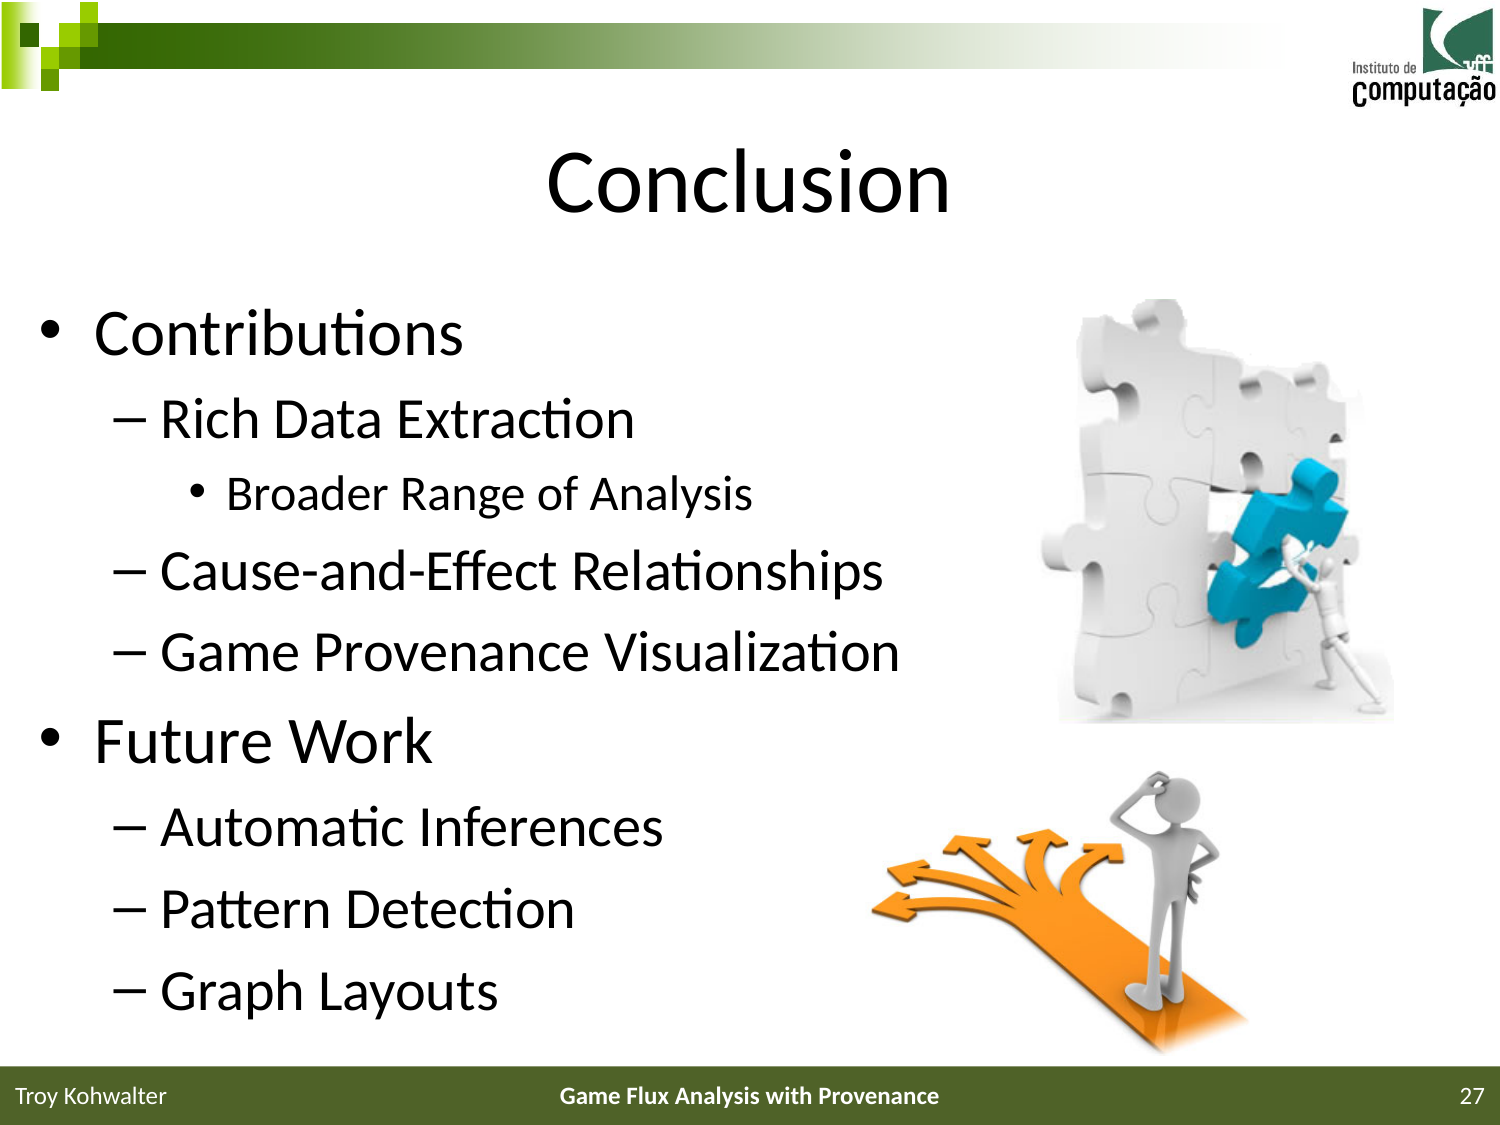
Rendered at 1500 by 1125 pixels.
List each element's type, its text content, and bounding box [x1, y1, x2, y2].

list Contributions Rich Data Extraction Broader Range of Analysis Cause-and-Effect Relationships Game Provenance Visualization Future Work Automatic Inferences Pattern Detection Graph Layouts [23, 281, 1477, 1055]
slide_number Troy Kohwalter [0, 1065, 350, 1125]
picture [849, 737, 1251, 1057]
picture [1024, 299, 1394, 727]
slide_number 27 [1149, 1065, 1500, 1125]
title Conclusion [75, 82, 1425, 270]
footer Game Flux Analysis with Provenance [512, 1065, 988, 1125]
